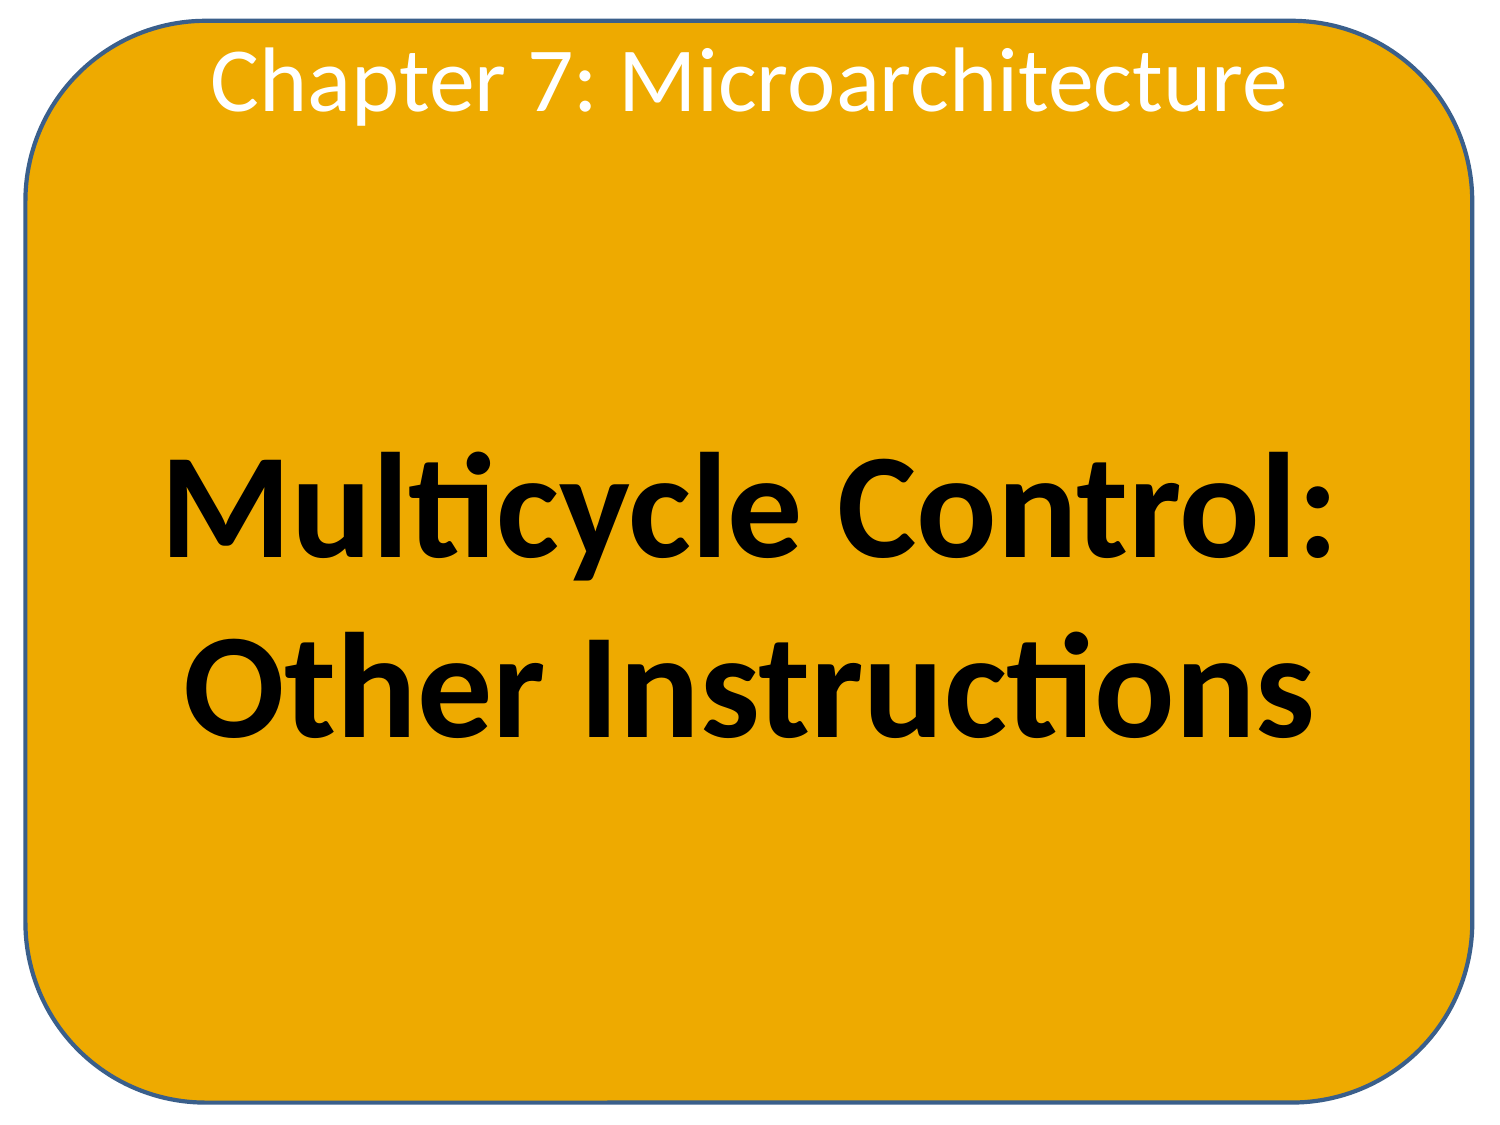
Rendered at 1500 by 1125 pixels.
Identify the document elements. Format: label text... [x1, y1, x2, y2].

text_box Multicycle Control: Other Instructions [0, 399, 1500, 663]
text_box Chapter 7: Microarchitecture [0, 12, 1500, 138]
